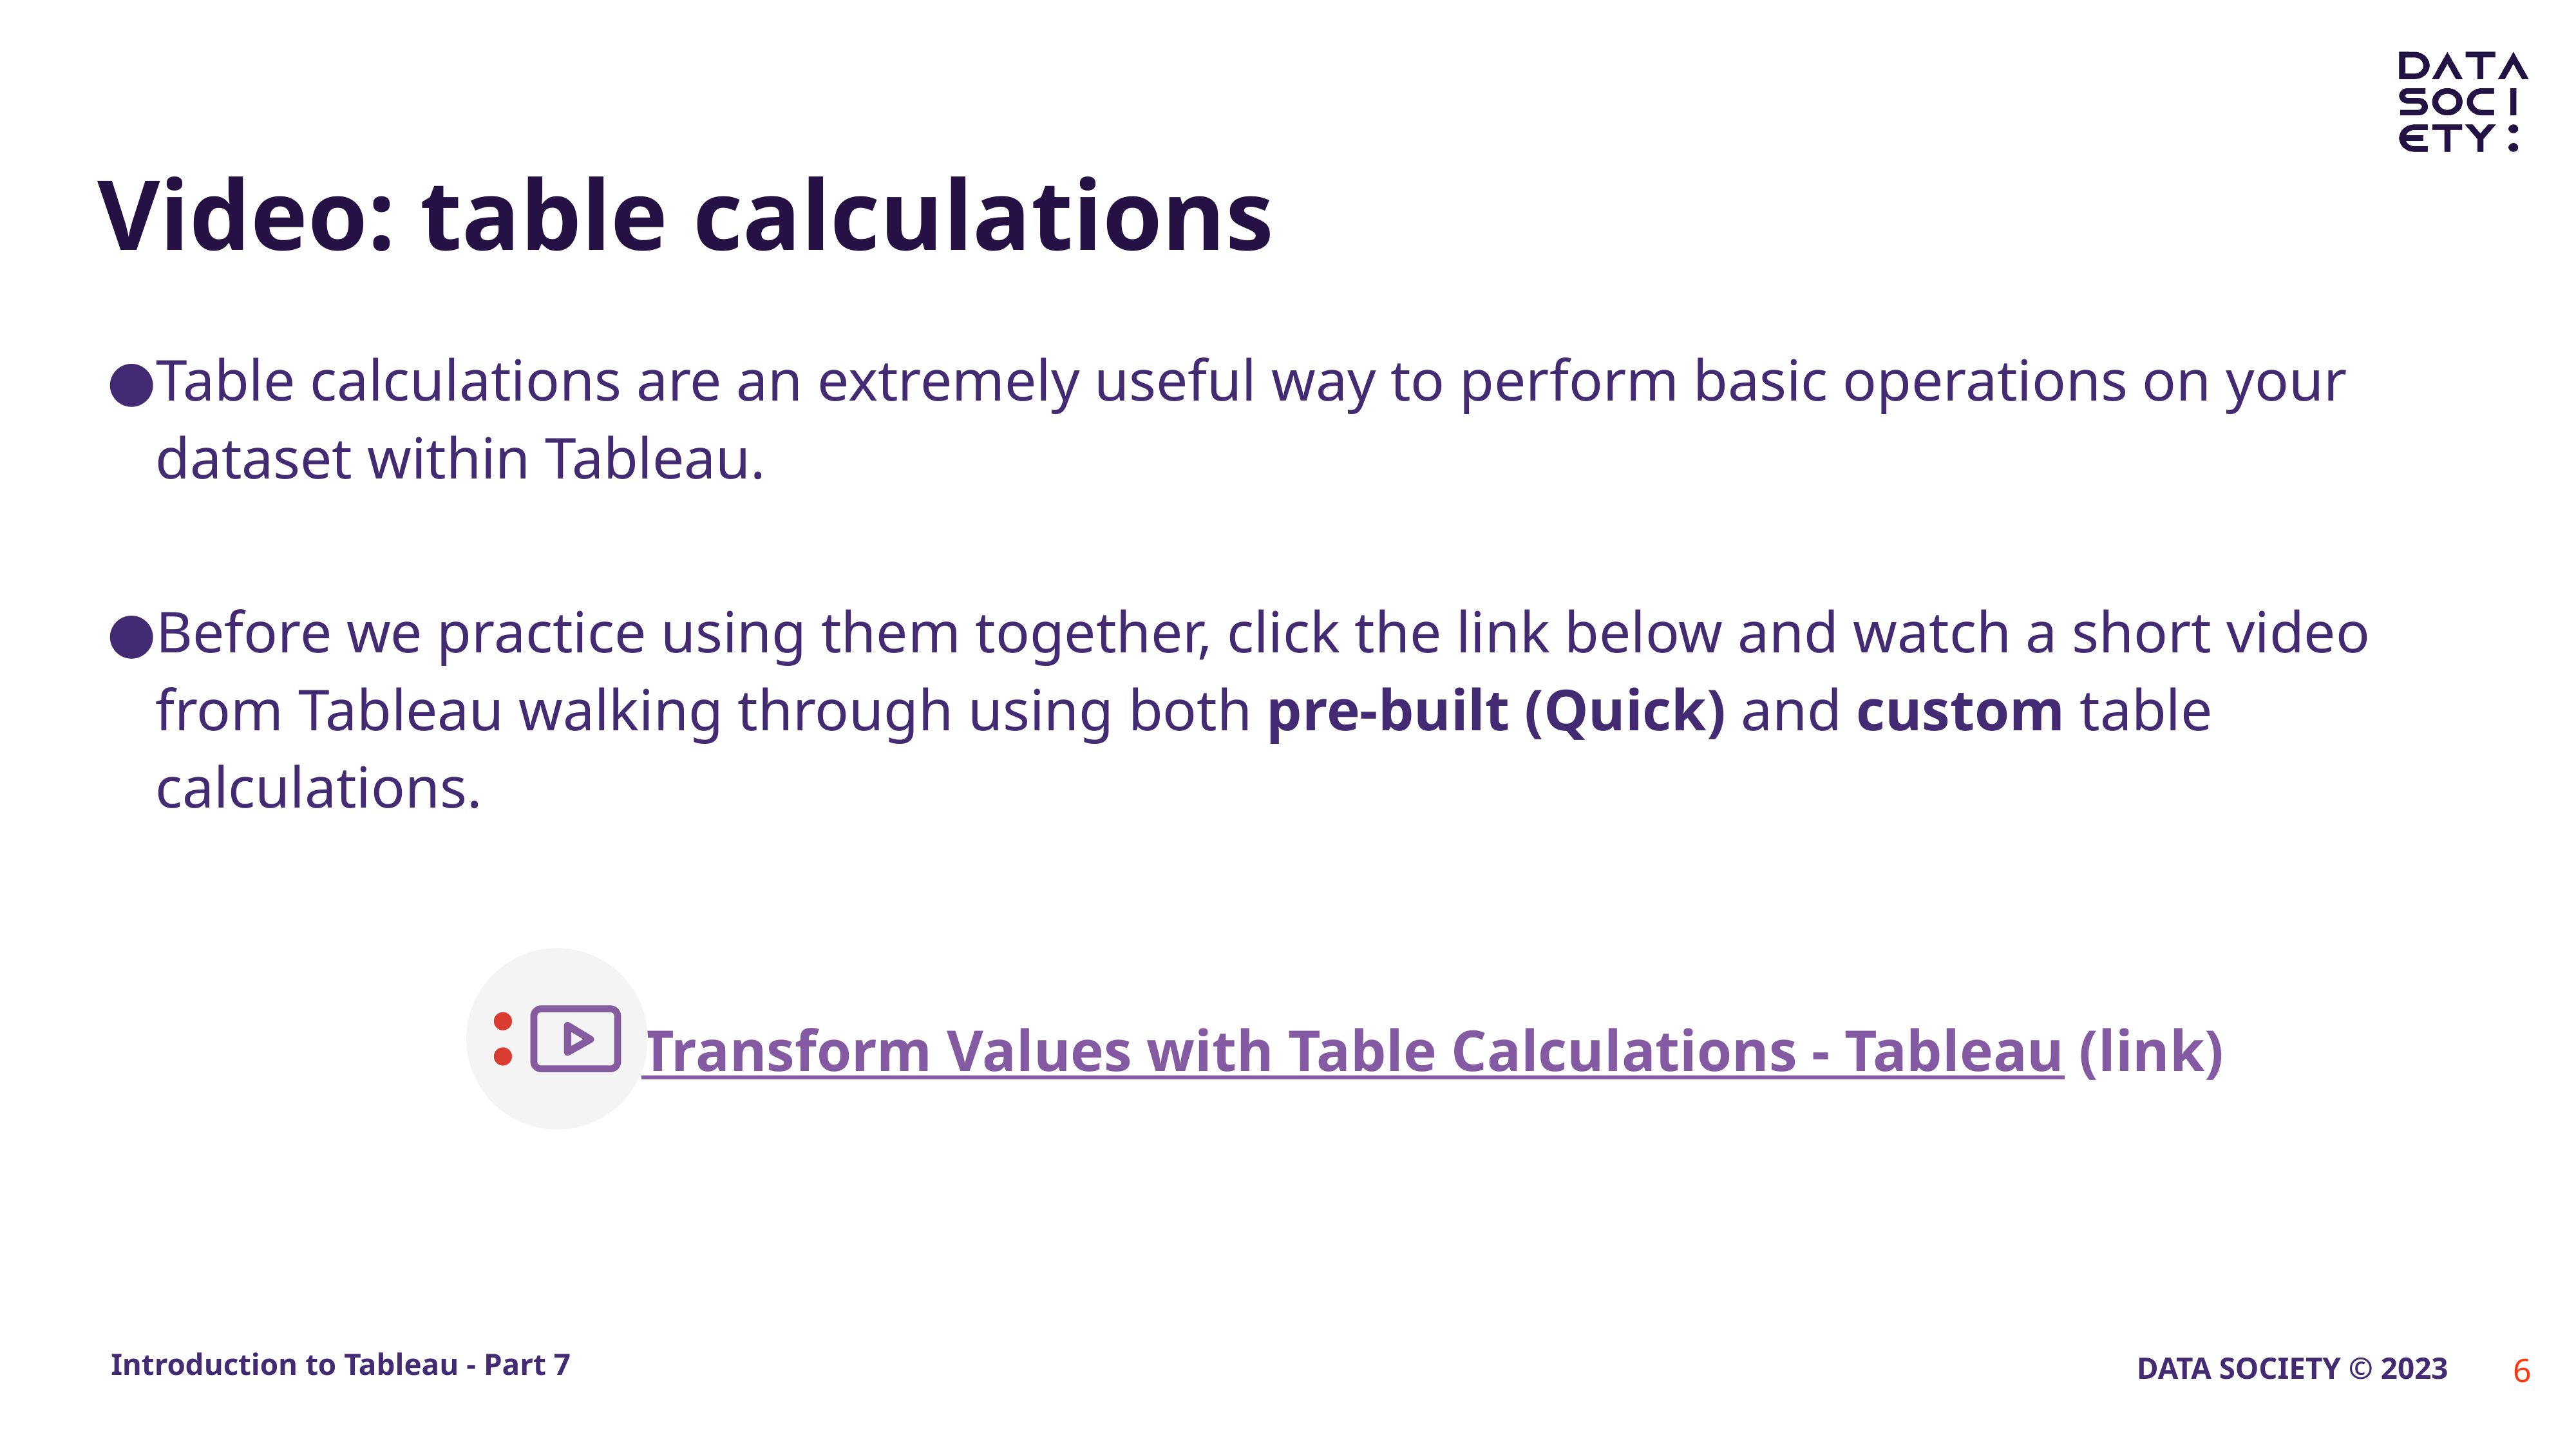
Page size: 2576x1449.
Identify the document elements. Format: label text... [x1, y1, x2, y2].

picture [2399, 52, 2529, 152]
list Table calculations are an extremely useful way to perform basic operations on your dataset within Tableau. Before we practice using them together, click the link below and watch a short video from Tableau walking through using both pre-built (Quick) and custom table calculations. Transform Values with Table Calculations - Tableau (link) [88, 325, 2488, 1287]
title Video: table calculations [88, 113, 2488, 274]
picture [466, 948, 649, 1130]
slide_number ‹#› [2387, 1331, 2542, 1413]
